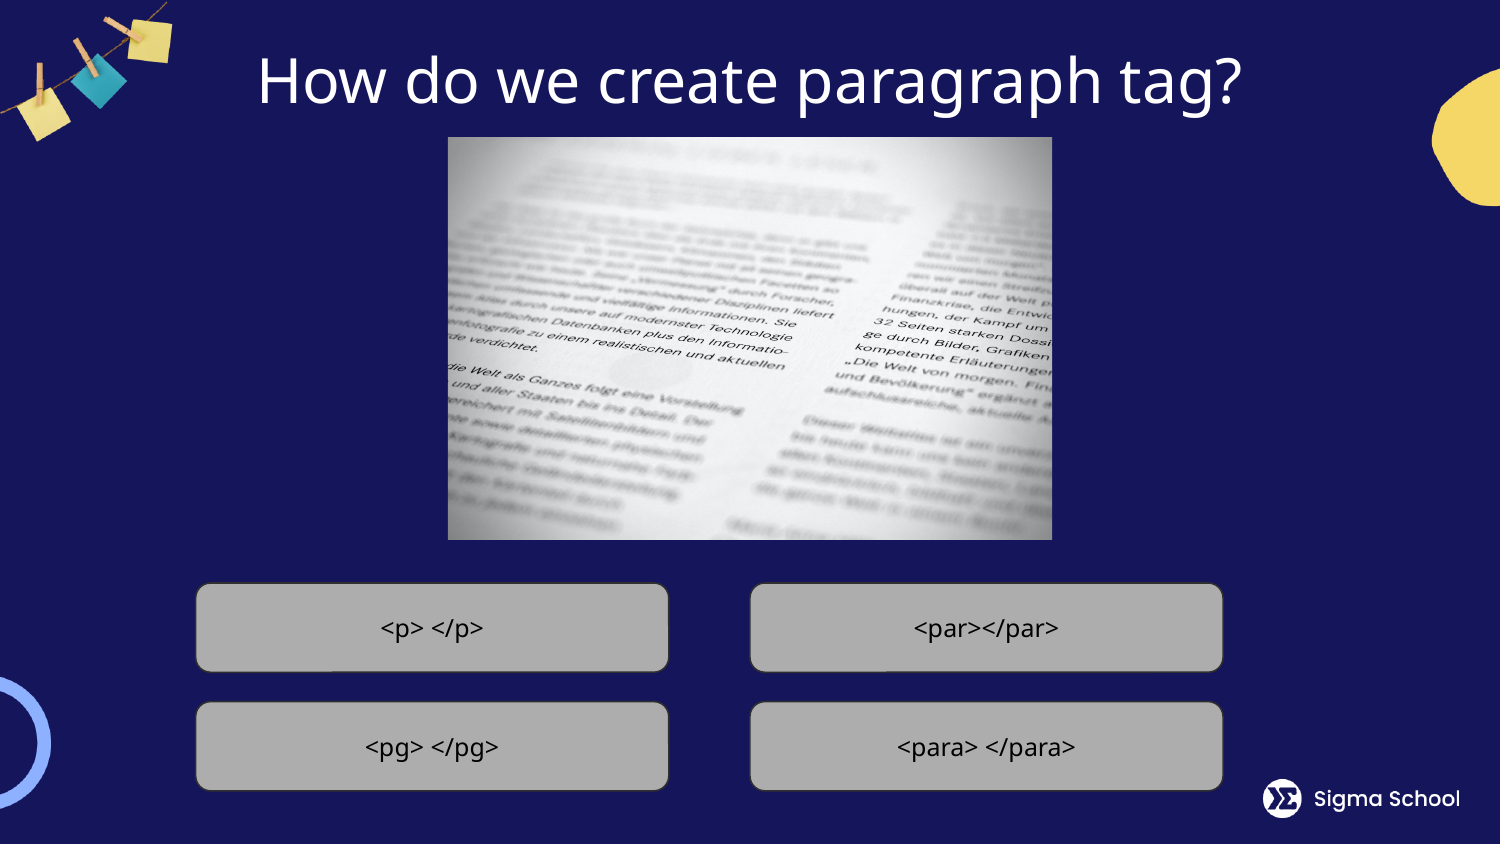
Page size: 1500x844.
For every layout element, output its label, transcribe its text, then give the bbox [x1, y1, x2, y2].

text_box <par></par> [749, 582, 1224, 673]
text_box <pg> </pg> [195, 701, 669, 791]
text_box <p> </p> [195, 582, 669, 673]
picture [1203, 0, 1500, 844]
title How do we create paragraph tag? [208, 45, 1292, 111]
text_box <para> </para> [749, 701, 1224, 791]
picture [447, 136, 1053, 541]
picture [0, 0, 232, 844]
